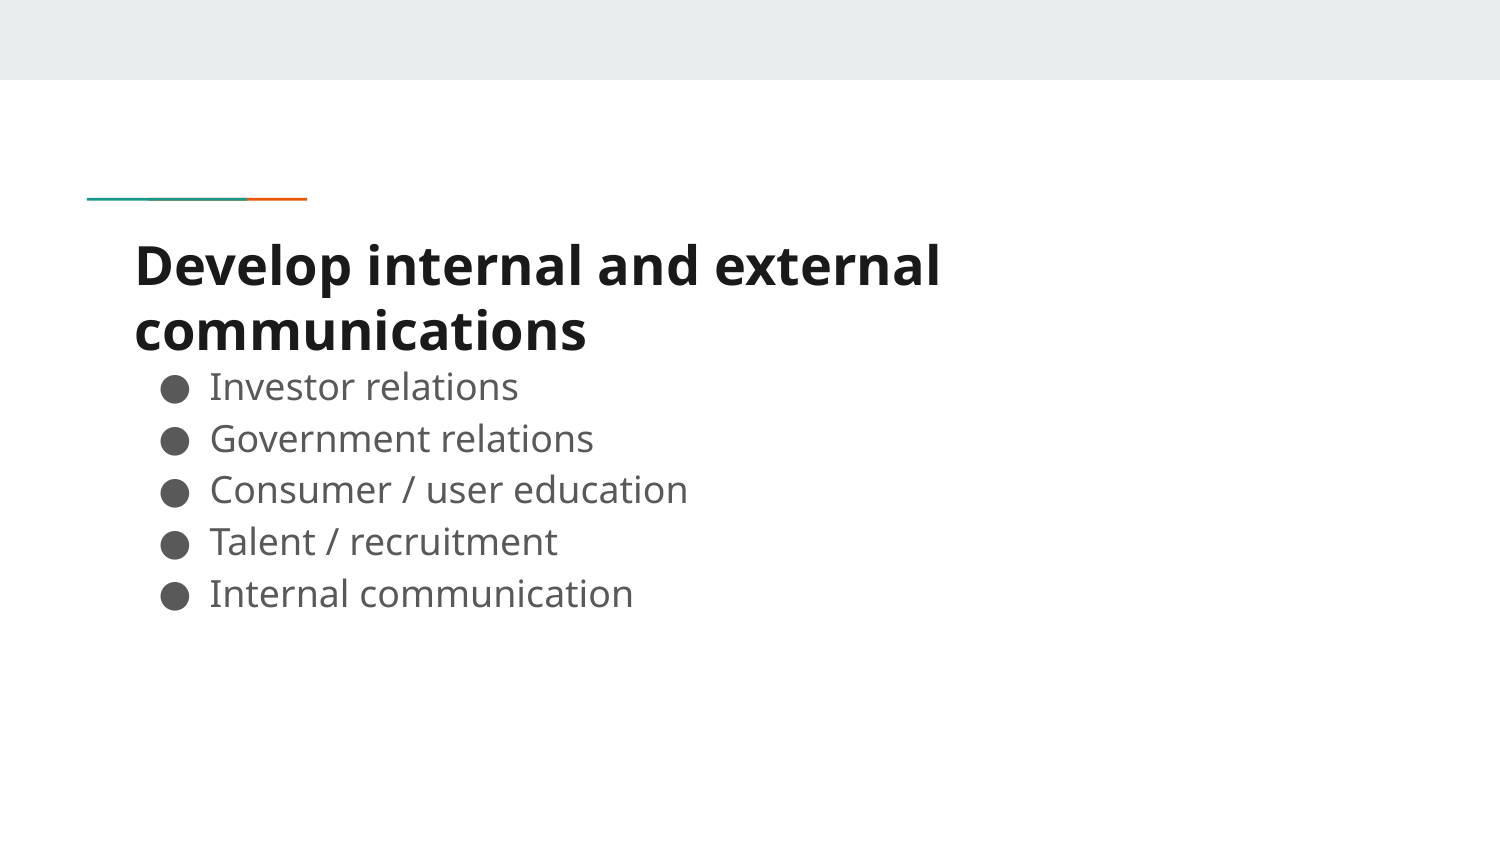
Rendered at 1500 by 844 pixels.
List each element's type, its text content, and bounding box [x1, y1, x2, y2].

title Develop internal and external communications [119, 216, 1381, 305]
list Investor relations Government relations Consumer / user education Talent / recruitment Internal communication [119, 341, 1381, 712]
